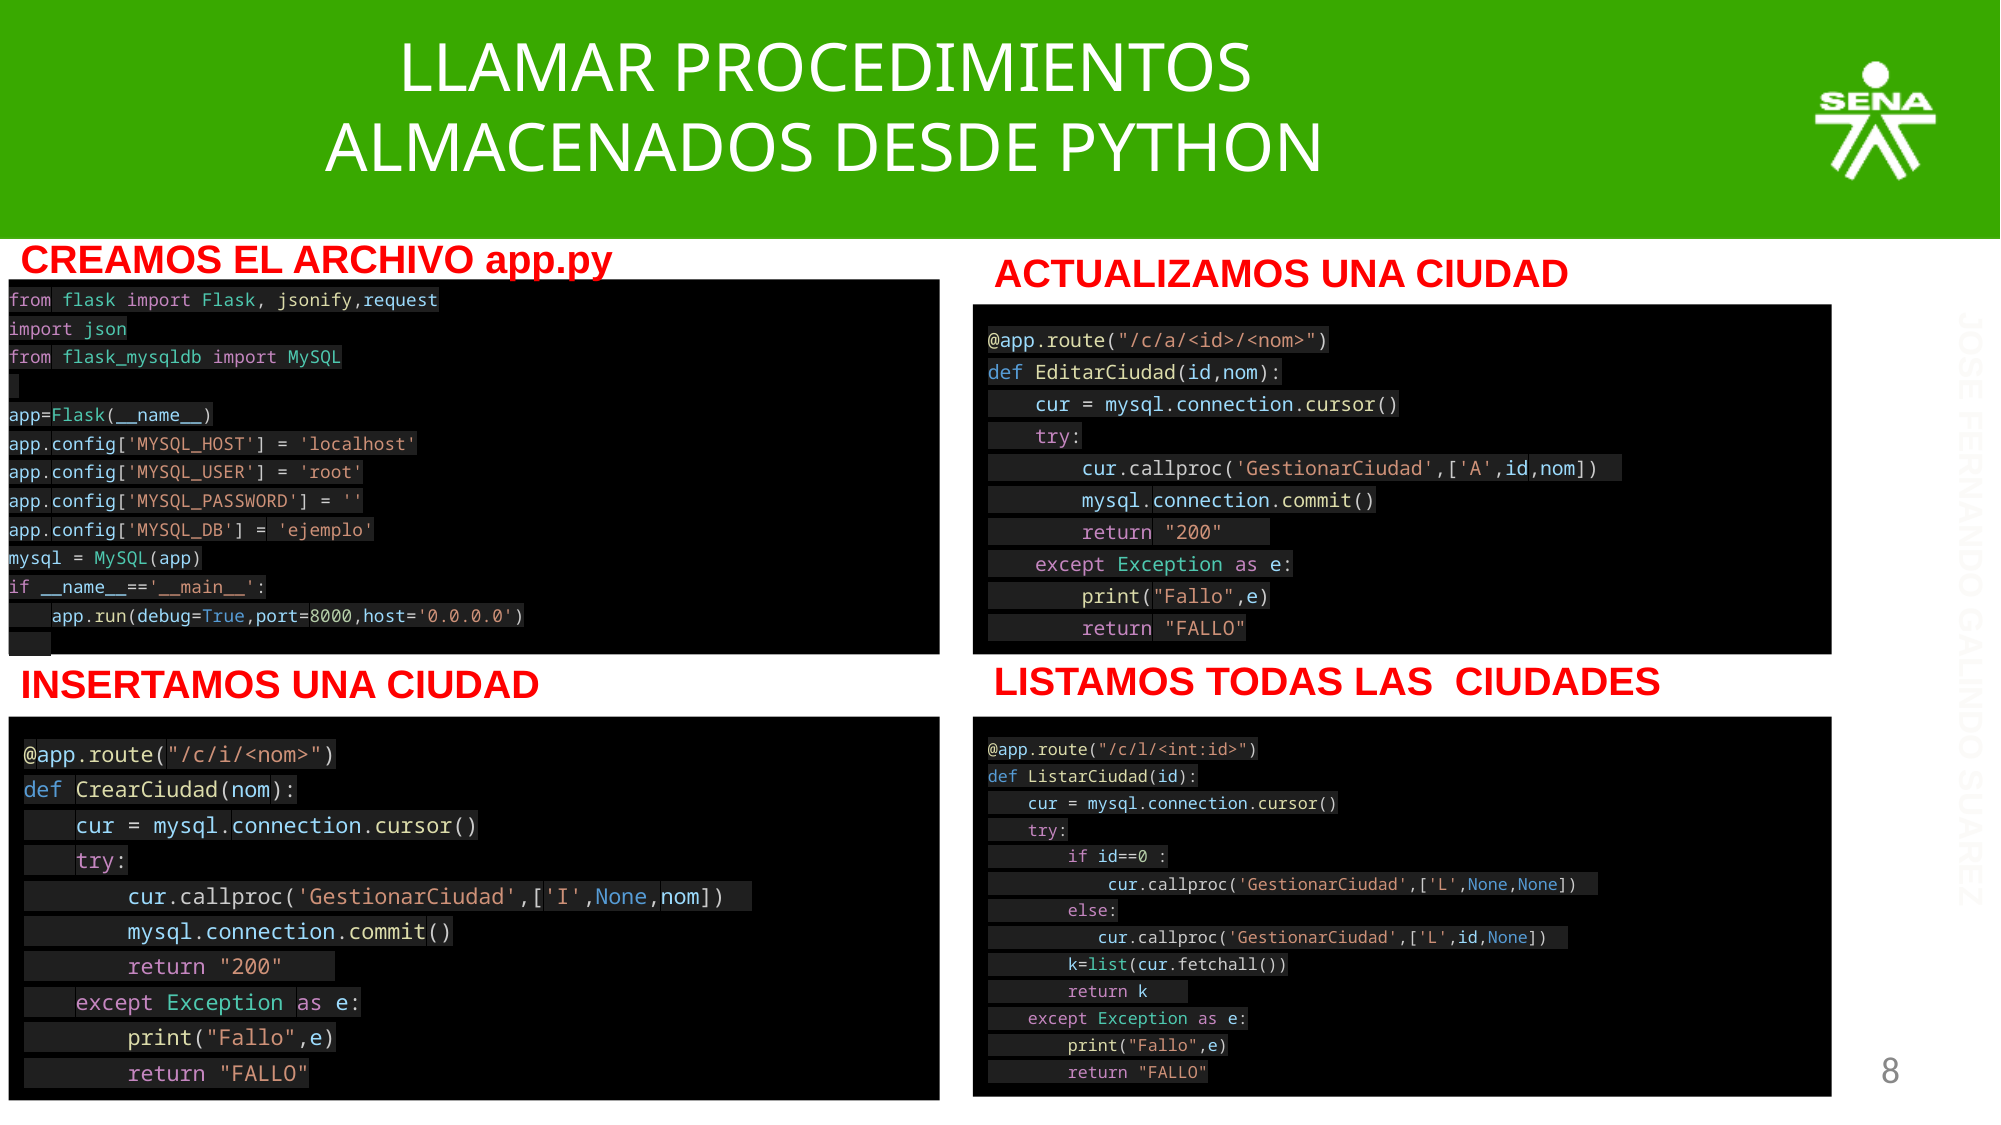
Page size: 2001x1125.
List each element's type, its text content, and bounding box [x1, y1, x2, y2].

text_box INSERTAMOS UNA CIUDAD [0, 641, 659, 727]
text_box from flask import Flask, jsonify,request import json from flask_mysqldb import MySQL app=Flask(__name__) app.config['MYSQL_HOST'] = 'localhost' app.config['MYSQL_USER'] = 'root' app.config['MYSQL_PASSWORD'] = '' app.config['MYSQL_DB'] = 'ejemplo' mysql = MySQL(app) if __name__=='__main__': app.run(debug=True,port=8000,host='0.0.0.0') [8, 279, 940, 655]
title LLAMAR PROCEDIMIENTOS ALMACENADOS DESDE PYTHON [173, 22, 1478, 213]
text_box LISTAMOS TODAS LAS CIUDADES [972, 638, 1815, 724]
slide_number ‹#› [1440, 1046, 1900, 1125]
text_box ACTUALIZAMOS UNA CIUDAD [972, 231, 1632, 316]
text_box CREAMOS EL ARCHIVO app.py [0, 216, 659, 302]
text_box @app.route("/c/l/<int:id>") def ListarCiudad(id): cur = mysql.connection.cursor() try: if id==0 : cur.callproc('GestionarCiudad',['L',None,None]) else: cur.callproc('GestionarCiudad',['L',id,None]) k=list(cur.fetchall()) return k except Exception as e: print("Fallo",e) return "FALLO" [972, 716, 1832, 1097]
picture [0, 0, 2000, 239]
text_box @app.route("/c/a/<id>/<nom>") def EditarCiudad(id,nom): cur = mysql.connection.cursor() try: cur.callproc('GestionarCiudad',['A',id,nom]) mysql.connection.commit() return "200" except Exception as e: print("Fallo",e) return "FALLO" [972, 304, 1832, 655]
text_box @app.route("/c/i/<nom>") def CrearCiudad(nom): cur = mysql.connection.cursor() try: cur.callproc('GestionarCiudad',['I',None,nom]) mysql.connection.commit() return "200" except Exception as e: print("Fallo",e) return "FALLO" [8, 716, 940, 1101]
